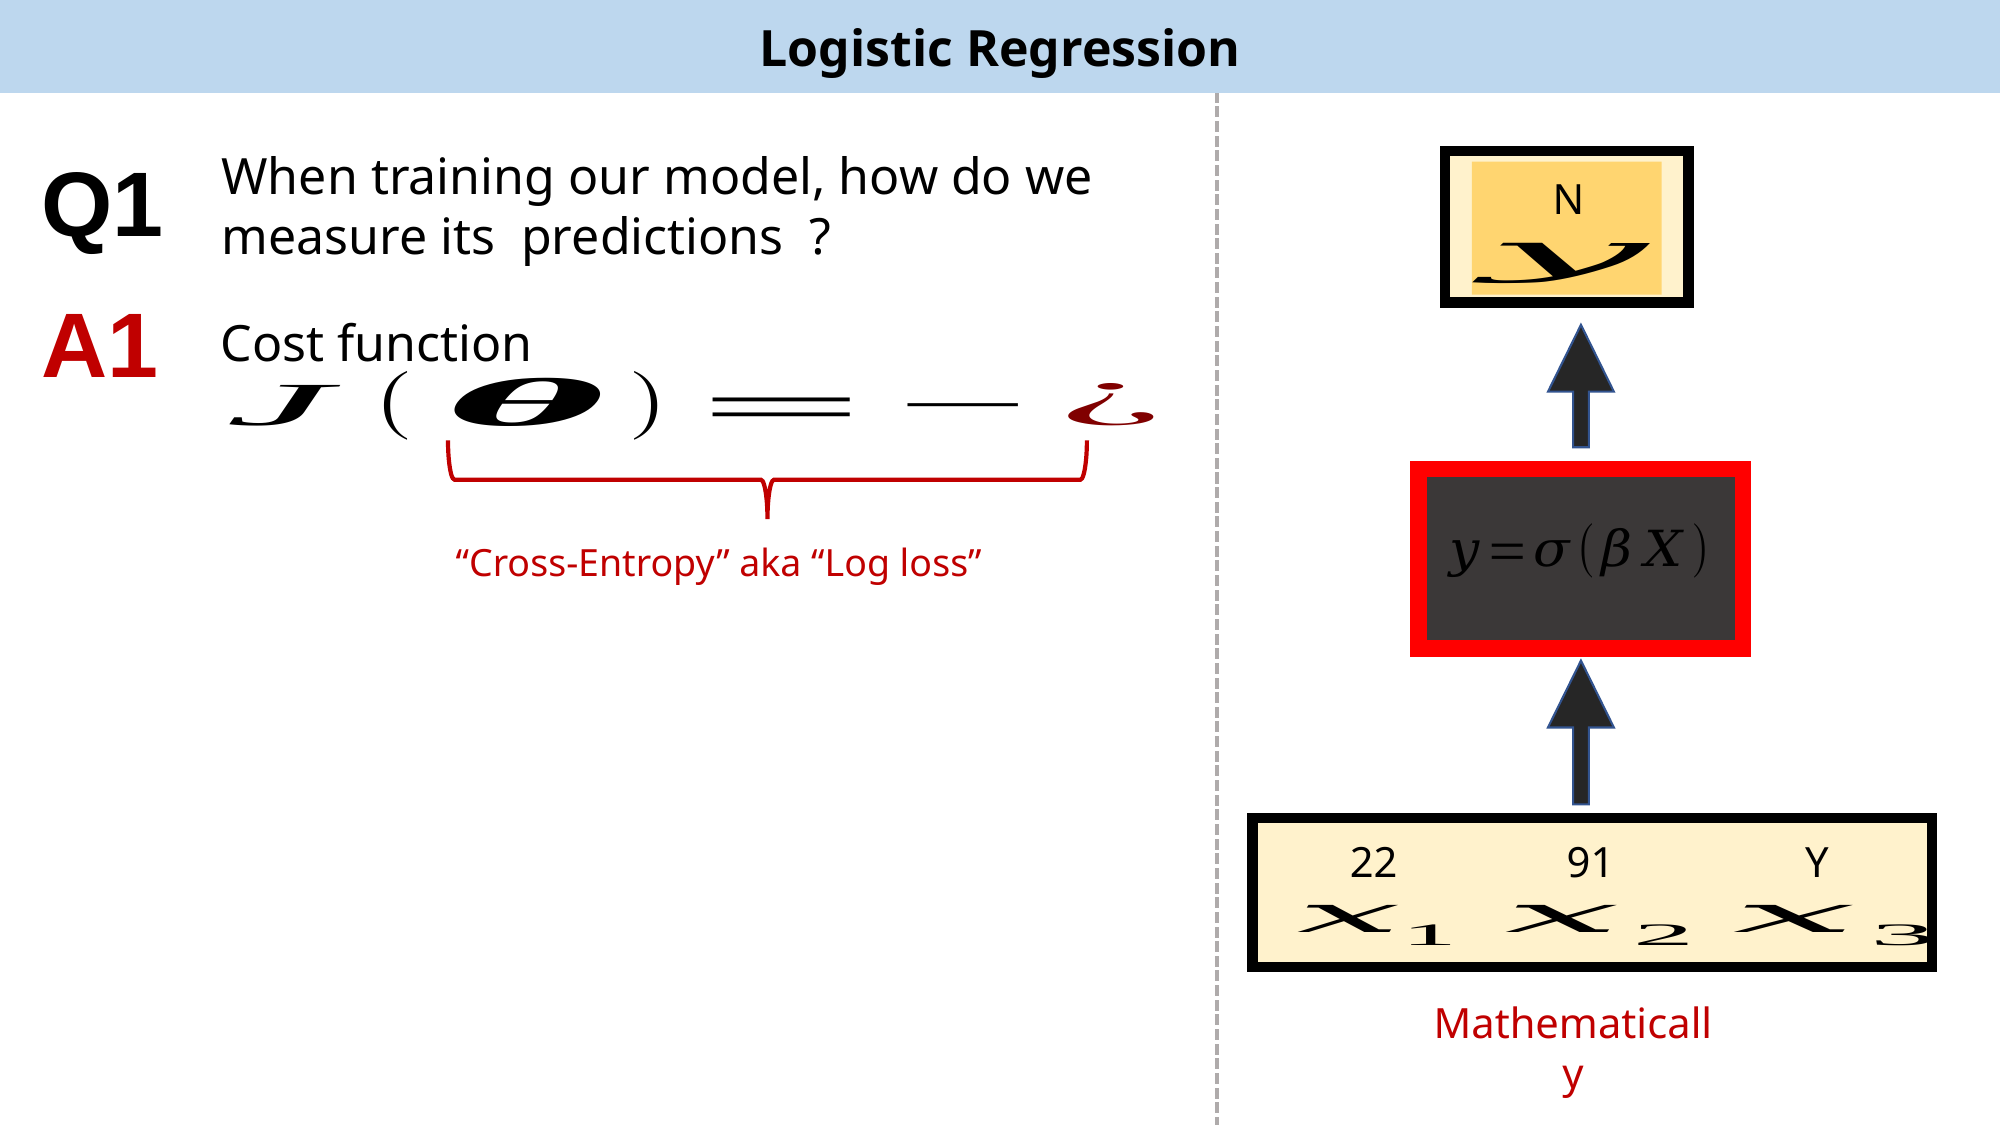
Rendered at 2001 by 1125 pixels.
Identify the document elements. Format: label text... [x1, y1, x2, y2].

text_box 91 [1551, 828, 1668, 894]
text_box “Cross-Entropy” aka “Log loss” [431, 532, 1007, 592]
text_box N [1537, 165, 1624, 231]
text_box Q1 [26, 136, 217, 262]
text_box Y [1790, 828, 1907, 894]
text_box [1546, 658, 1616, 806]
text_box 22 [1335, 828, 1451, 894]
text_box A1 [26, 278, 217, 404]
text_box [1471, 161, 1663, 296]
text_box [1418, 468, 1744, 650]
text_box Logistic Regression [743, 8, 1256, 84]
text_box Cost function [206, 304, 555, 380]
text_box [1252, 817, 1933, 968]
text_box Mathematically [1410, 989, 1736, 1105]
text_box [447, 440, 1088, 520]
text_box [0, 0, 2000, 94]
text_box [1546, 322, 1616, 449]
text_box [1444, 150, 1689, 304]
